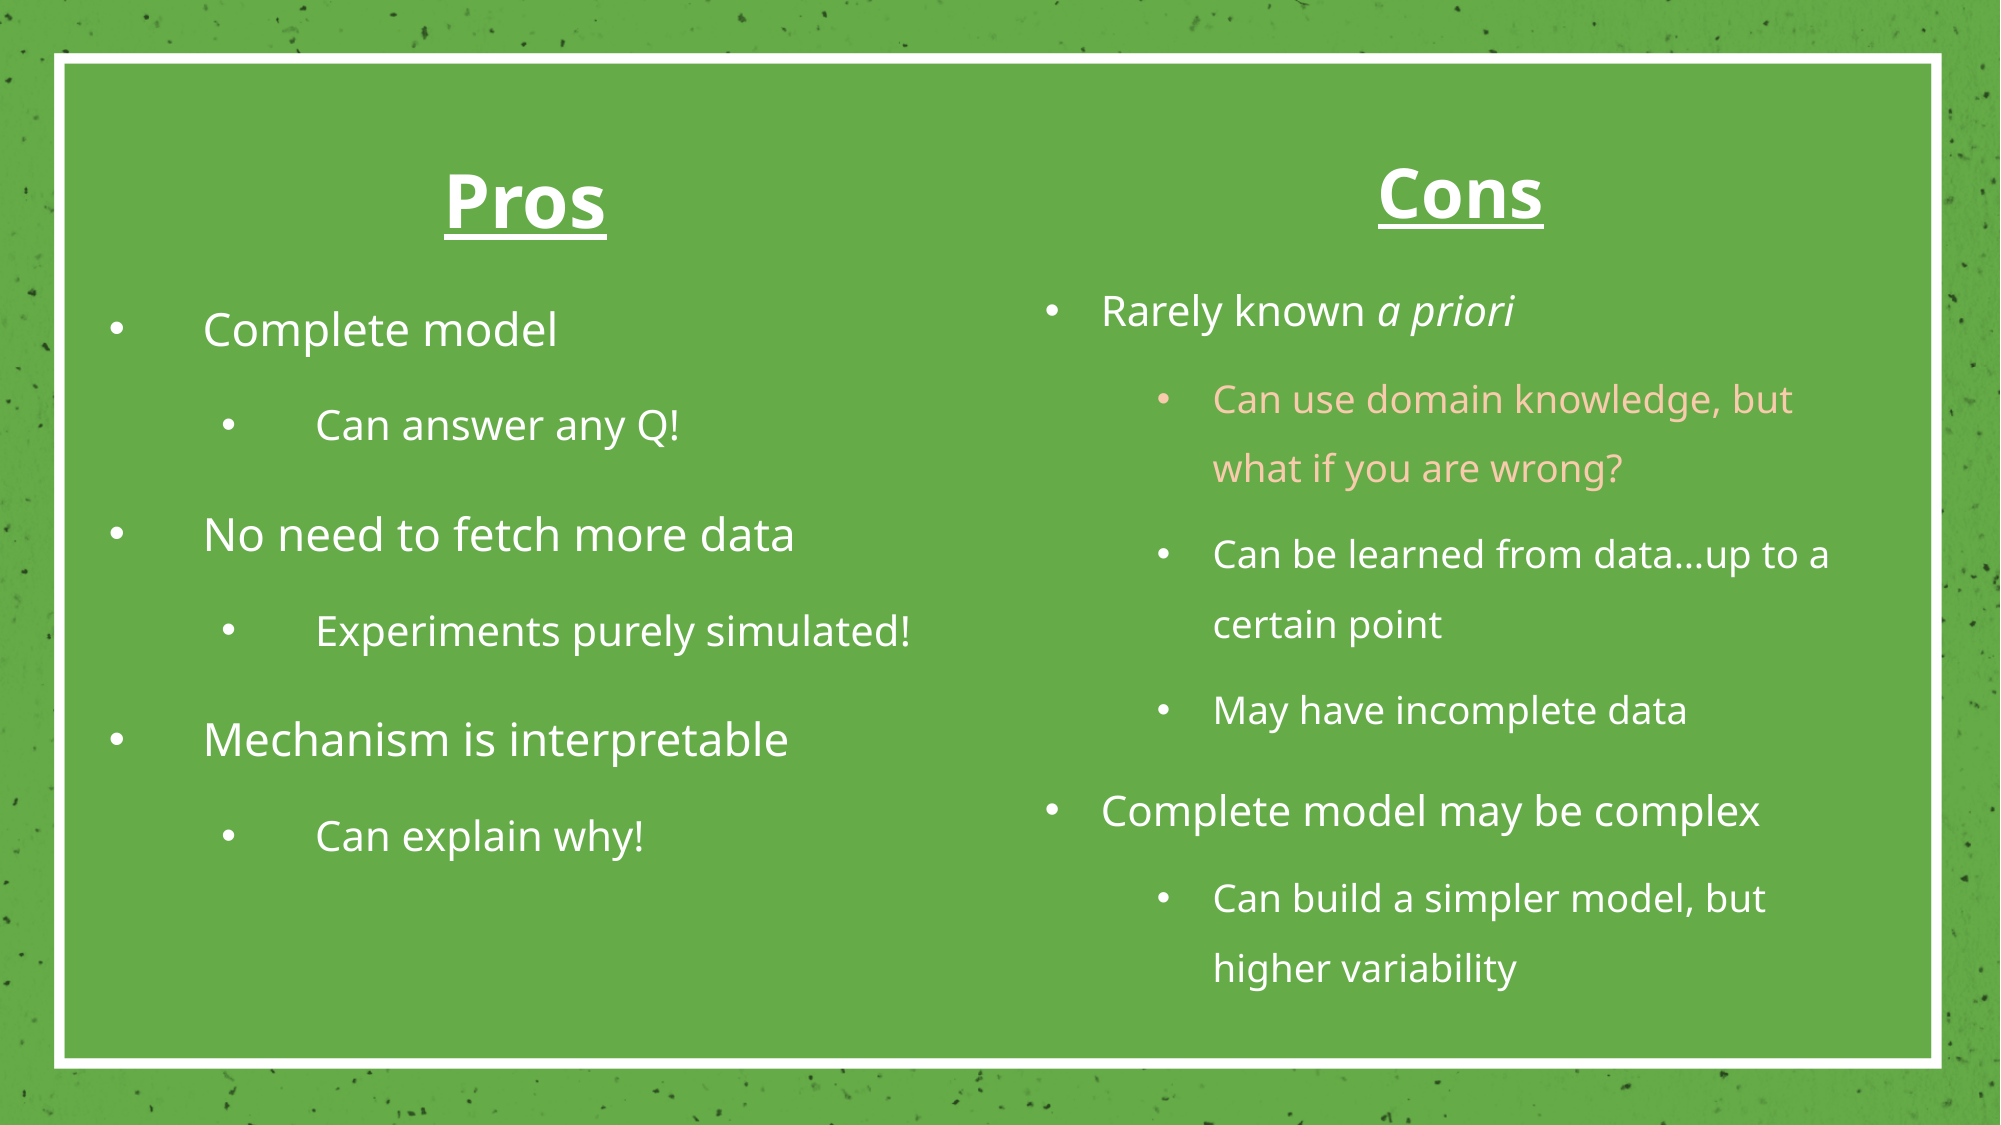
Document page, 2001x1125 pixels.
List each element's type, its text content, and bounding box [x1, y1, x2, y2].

list Cons Rarely known a priori Can use domain knowledge, but what if you are wrong? Can be learned from data…up to a certain point May have incomplete data Complete model may be complex Can build a simpler model, but higher variability [1029, 101, 1893, 998]
list Pros Complete model Can answer any Q! No need to fetch more data Experiments purely simulated! Mechanism is interpretable Can explain why! [94, 101, 957, 998]
picture [0, 0, 2000, 1125]
